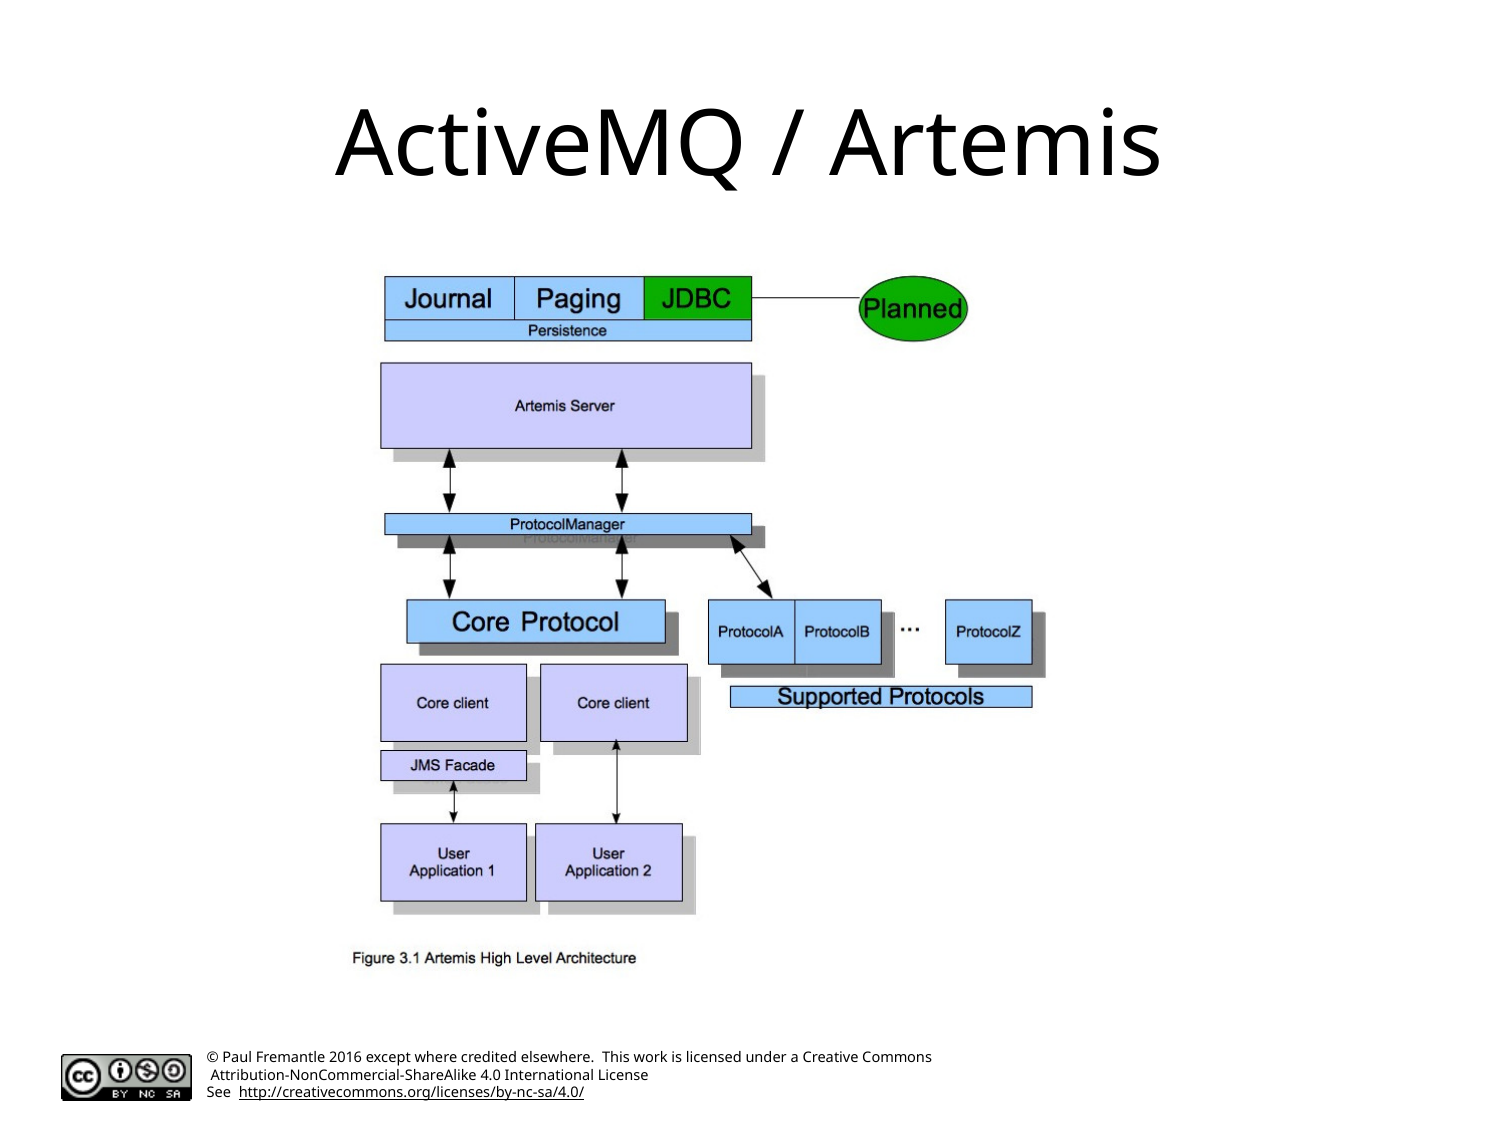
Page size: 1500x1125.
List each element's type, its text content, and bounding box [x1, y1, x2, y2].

picture [299, 232, 1124, 1006]
picture [61, 1054, 192, 1101]
title ActiveMQ / Artemis [75, 45, 1425, 233]
